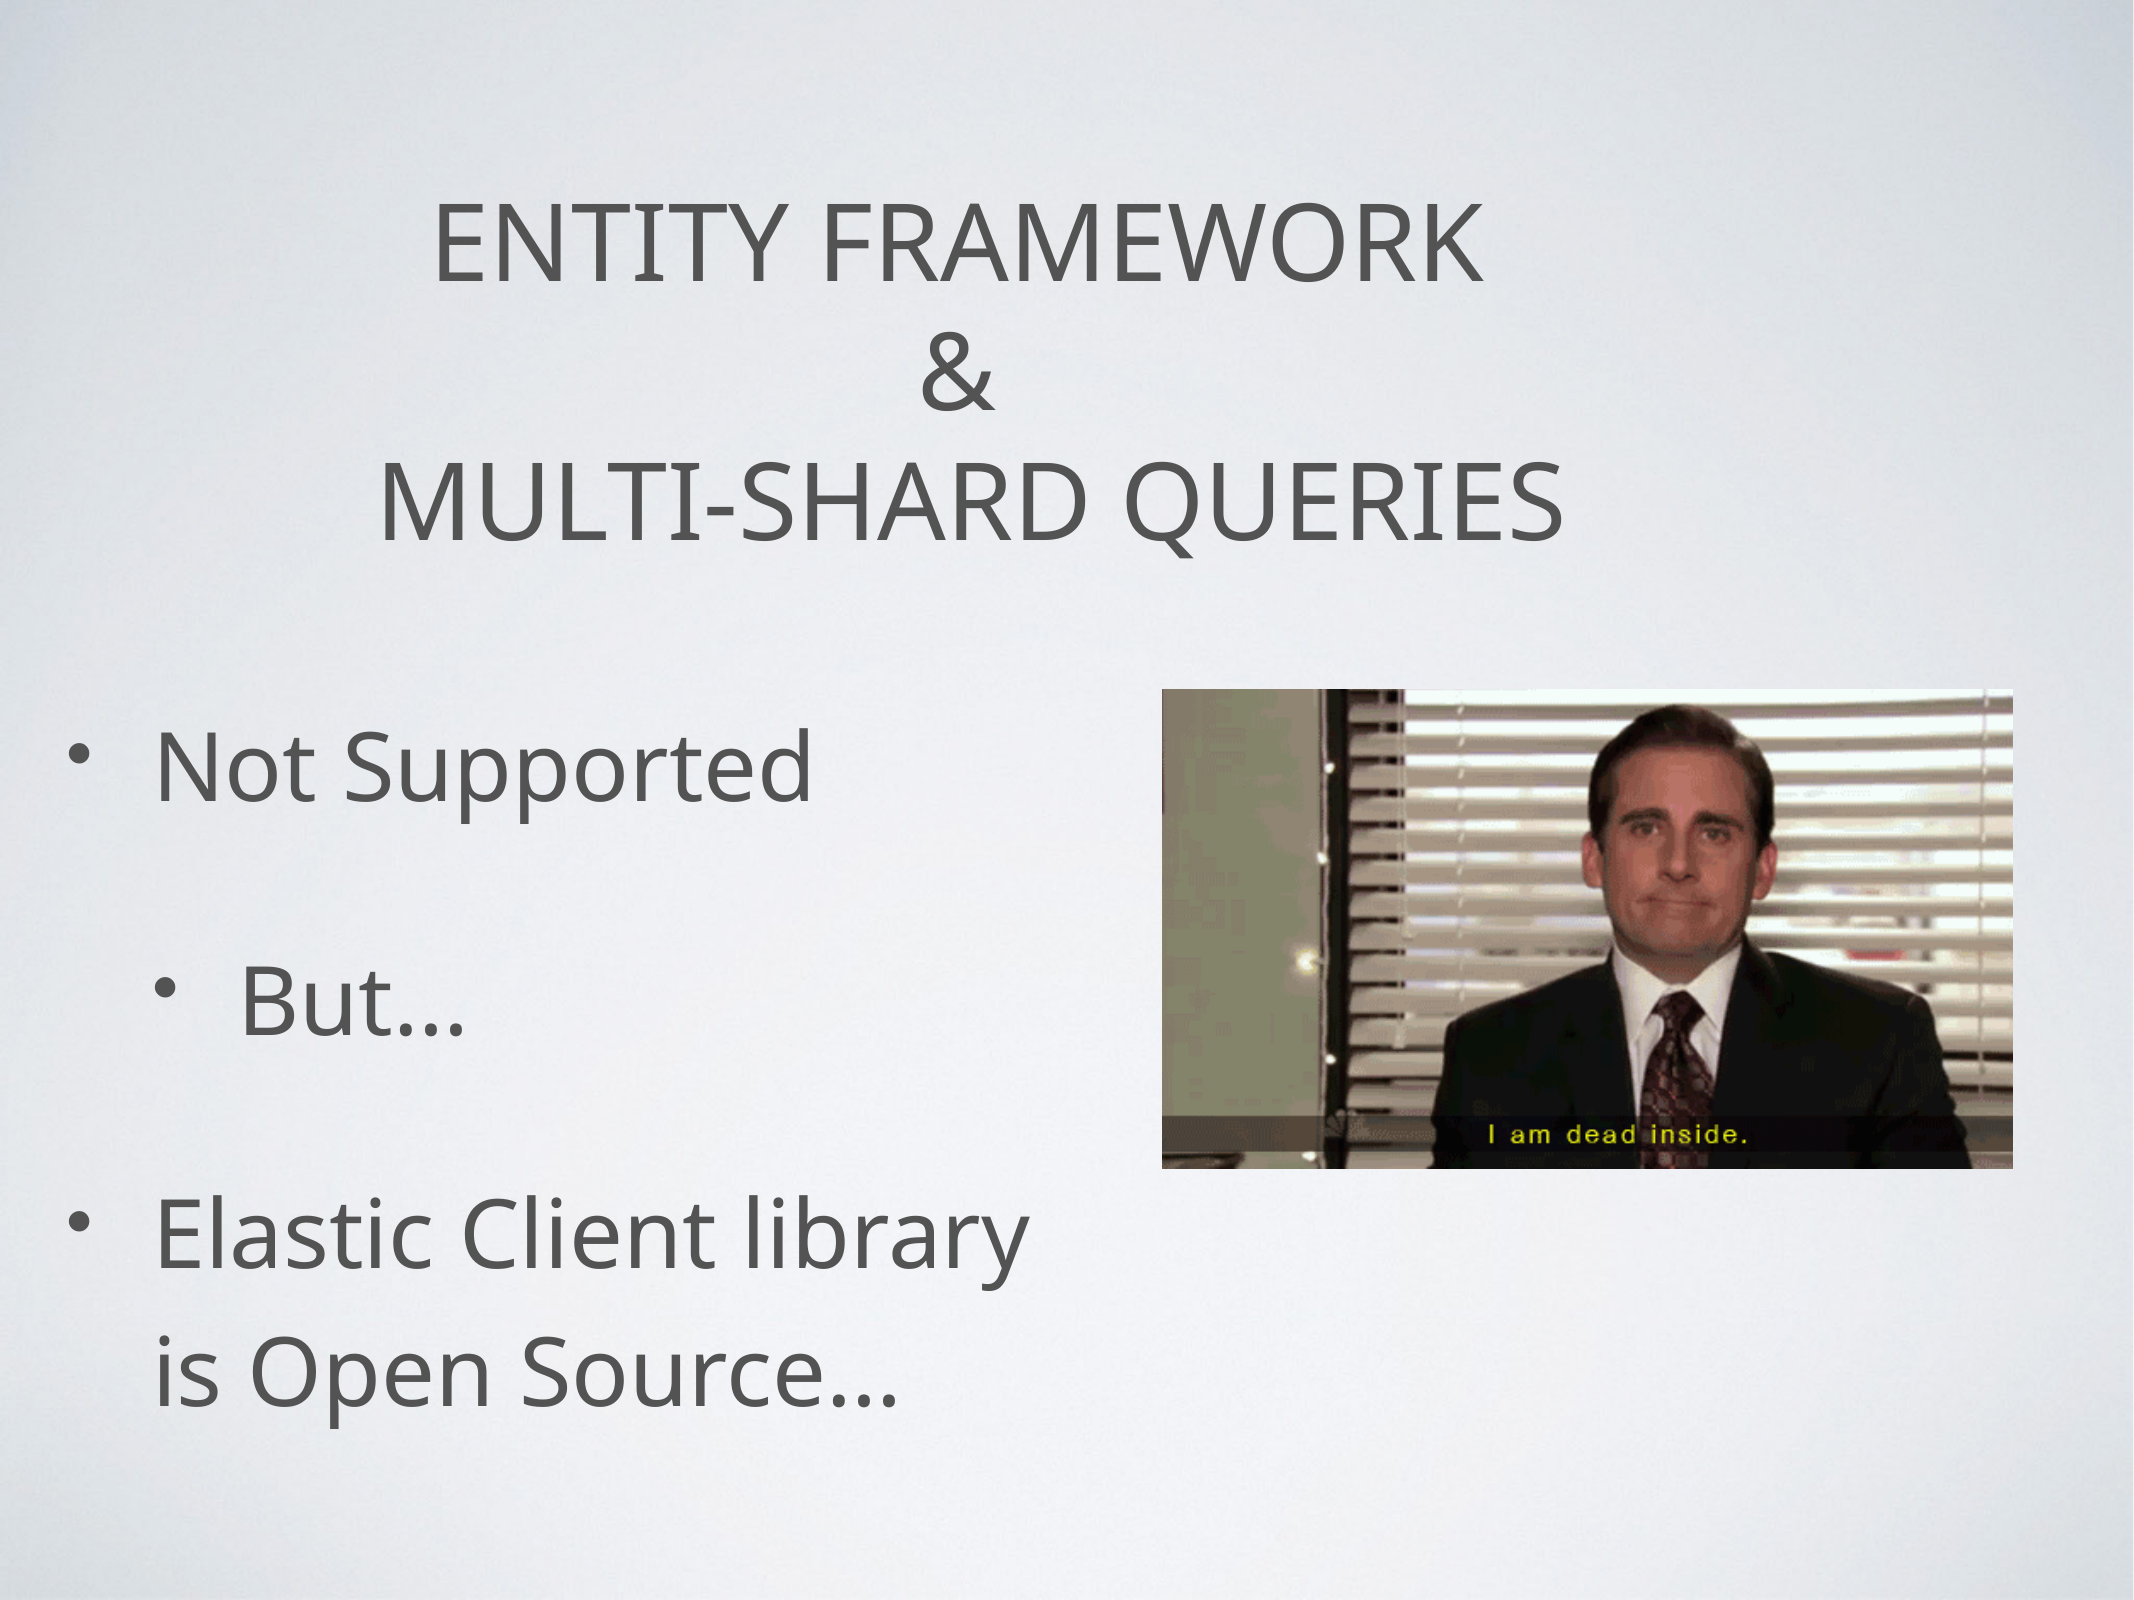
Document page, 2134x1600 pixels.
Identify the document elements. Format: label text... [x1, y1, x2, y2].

title Entity Framework & Multi-Shard Queries [57, 166, 1886, 571]
list Not Supported But… Elastic Client library is Open Source… [57, 626, 1113, 1482]
picture [0, 0, 2134, 1600]
